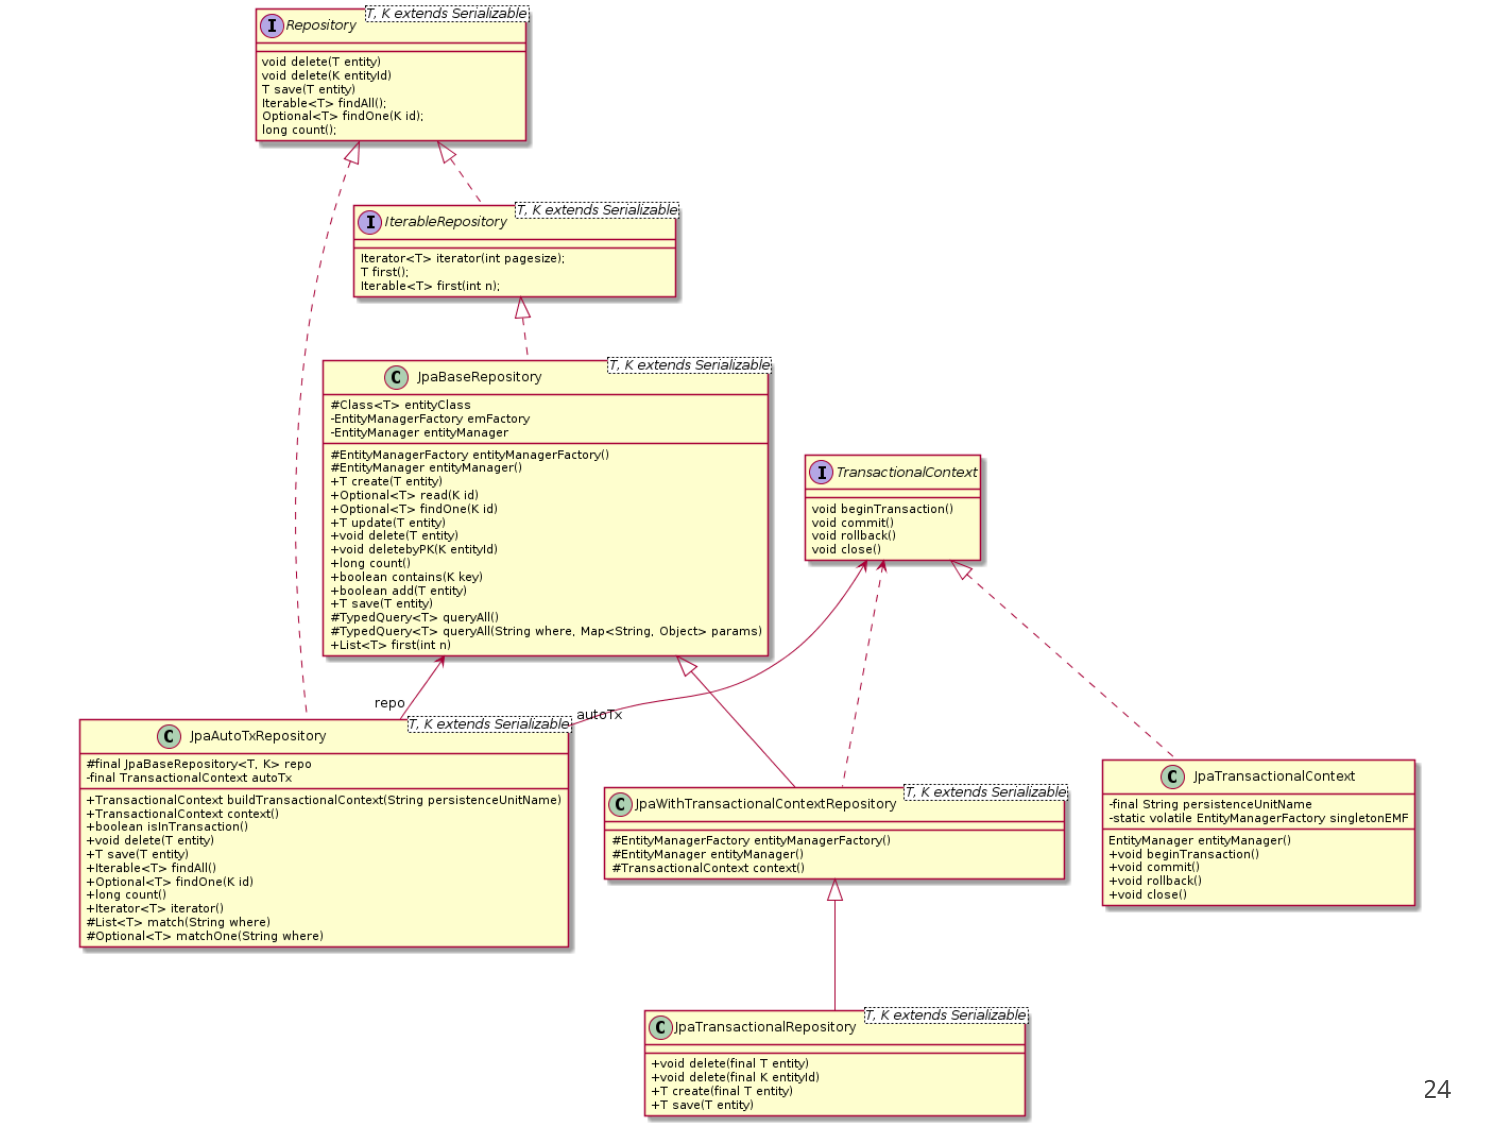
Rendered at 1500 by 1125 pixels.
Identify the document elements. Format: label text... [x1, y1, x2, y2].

picture [73, 0, 1425, 1125]
text_box 24 [1429, 1062, 1467, 1108]
